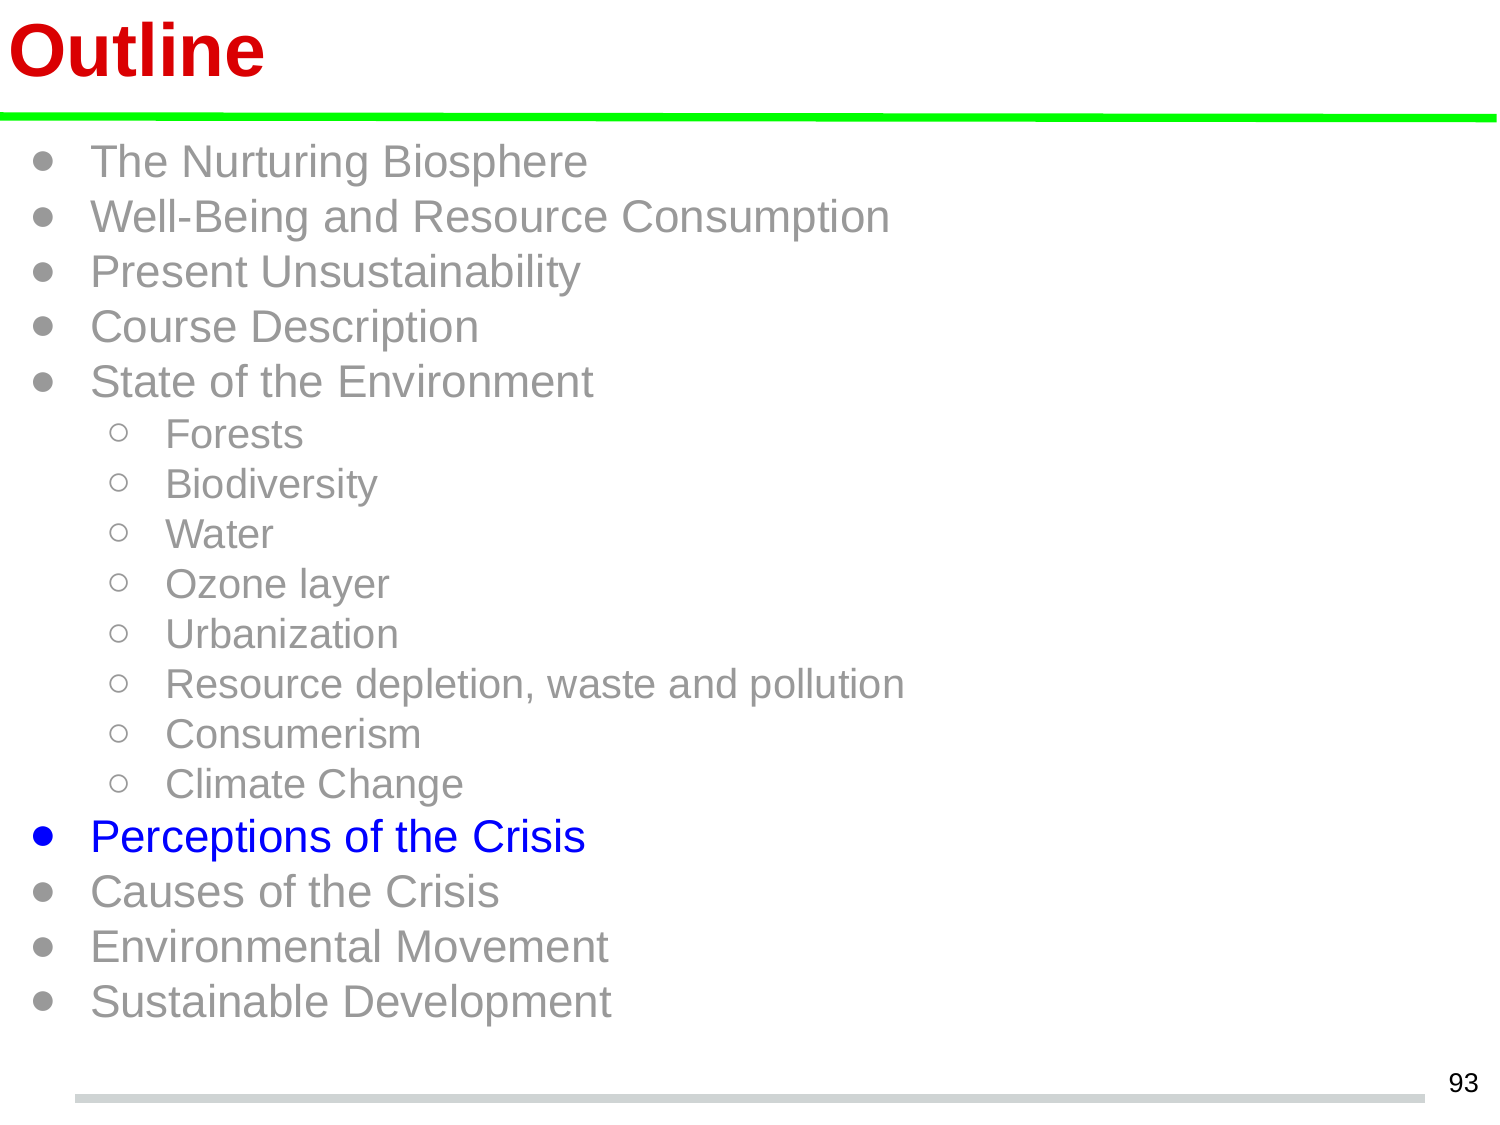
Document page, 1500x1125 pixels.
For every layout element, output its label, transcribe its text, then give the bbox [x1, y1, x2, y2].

slide_number ‹#› [1403, 1038, 1494, 1125]
list The Nurturing Biosphere Well-Being and Resource Consumption Present Unsustainability Course Description State of the Environment Forests Biodiversity Water Ozone layer Urbanization Resource depletion, waste and pollution Consumerism Climate Change Perceptions of the Crisis Causes of the Crisis Environmental Movement Sustainable Development [0, 116, 1494, 1096]
title Outline [0, 20, 1494, 107]
